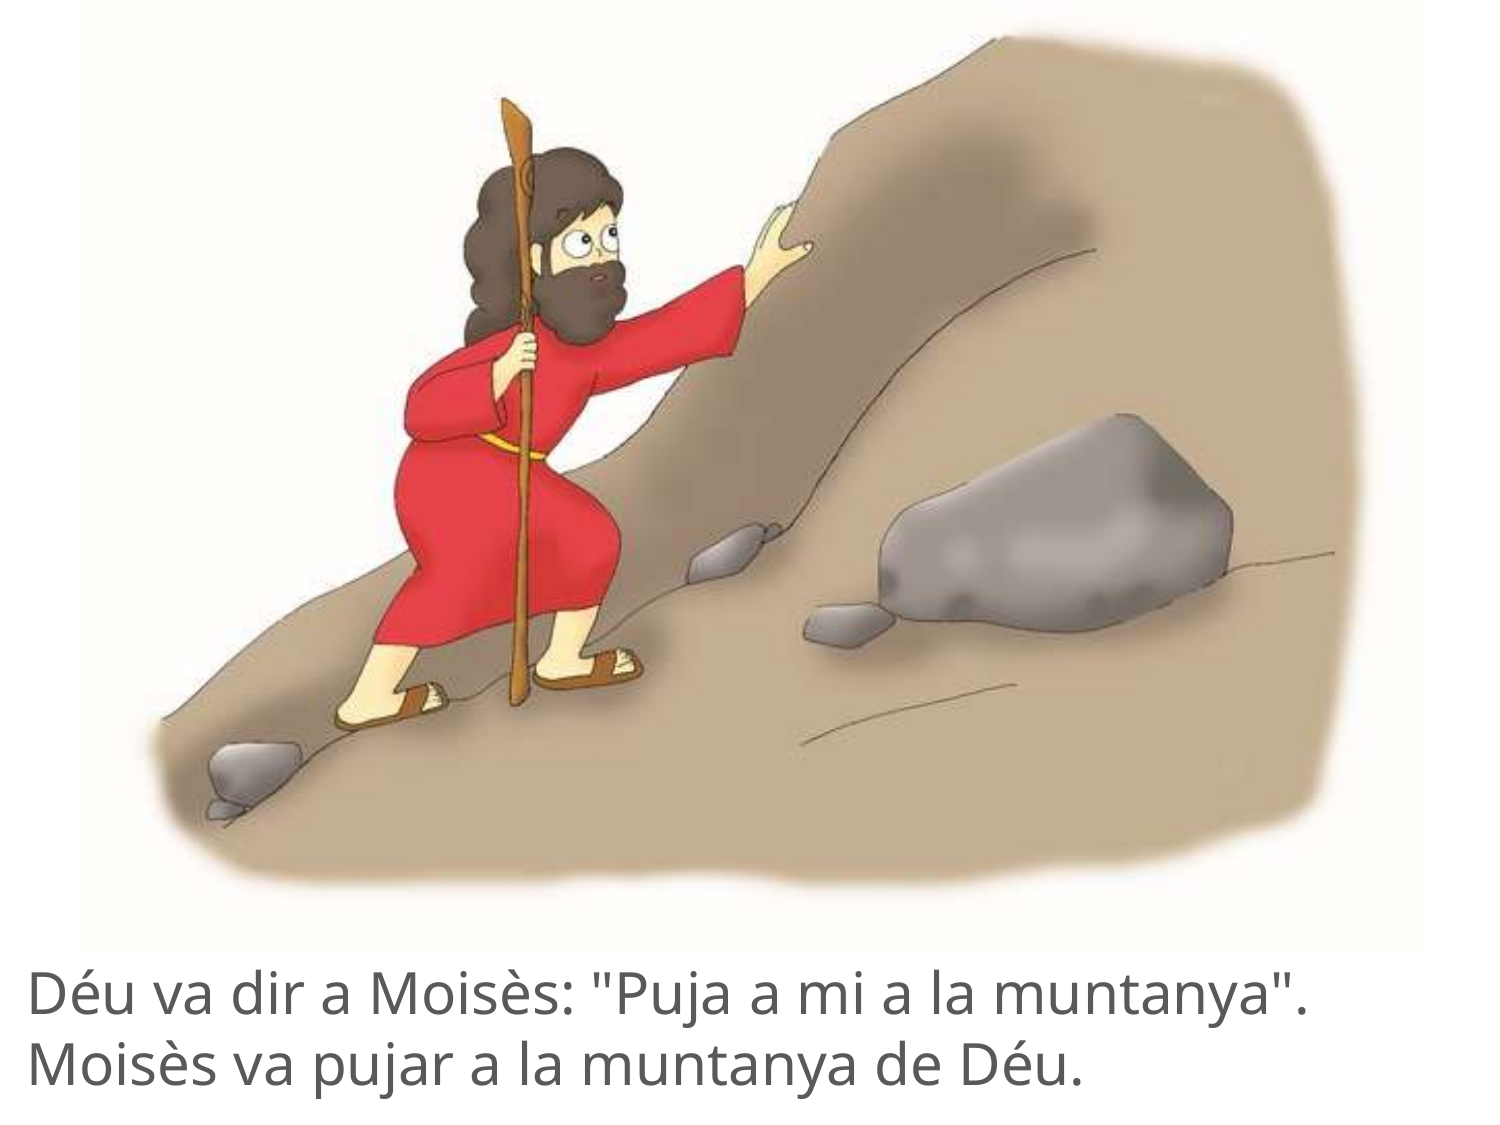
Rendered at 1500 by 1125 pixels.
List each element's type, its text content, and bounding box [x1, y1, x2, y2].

text_box Déu va dir a Moisès: "Puja a mi a la muntanya". Moisès va pujar a la muntanya de Déu. [11, 949, 1483, 1104]
picture [78, 0, 1422, 953]
